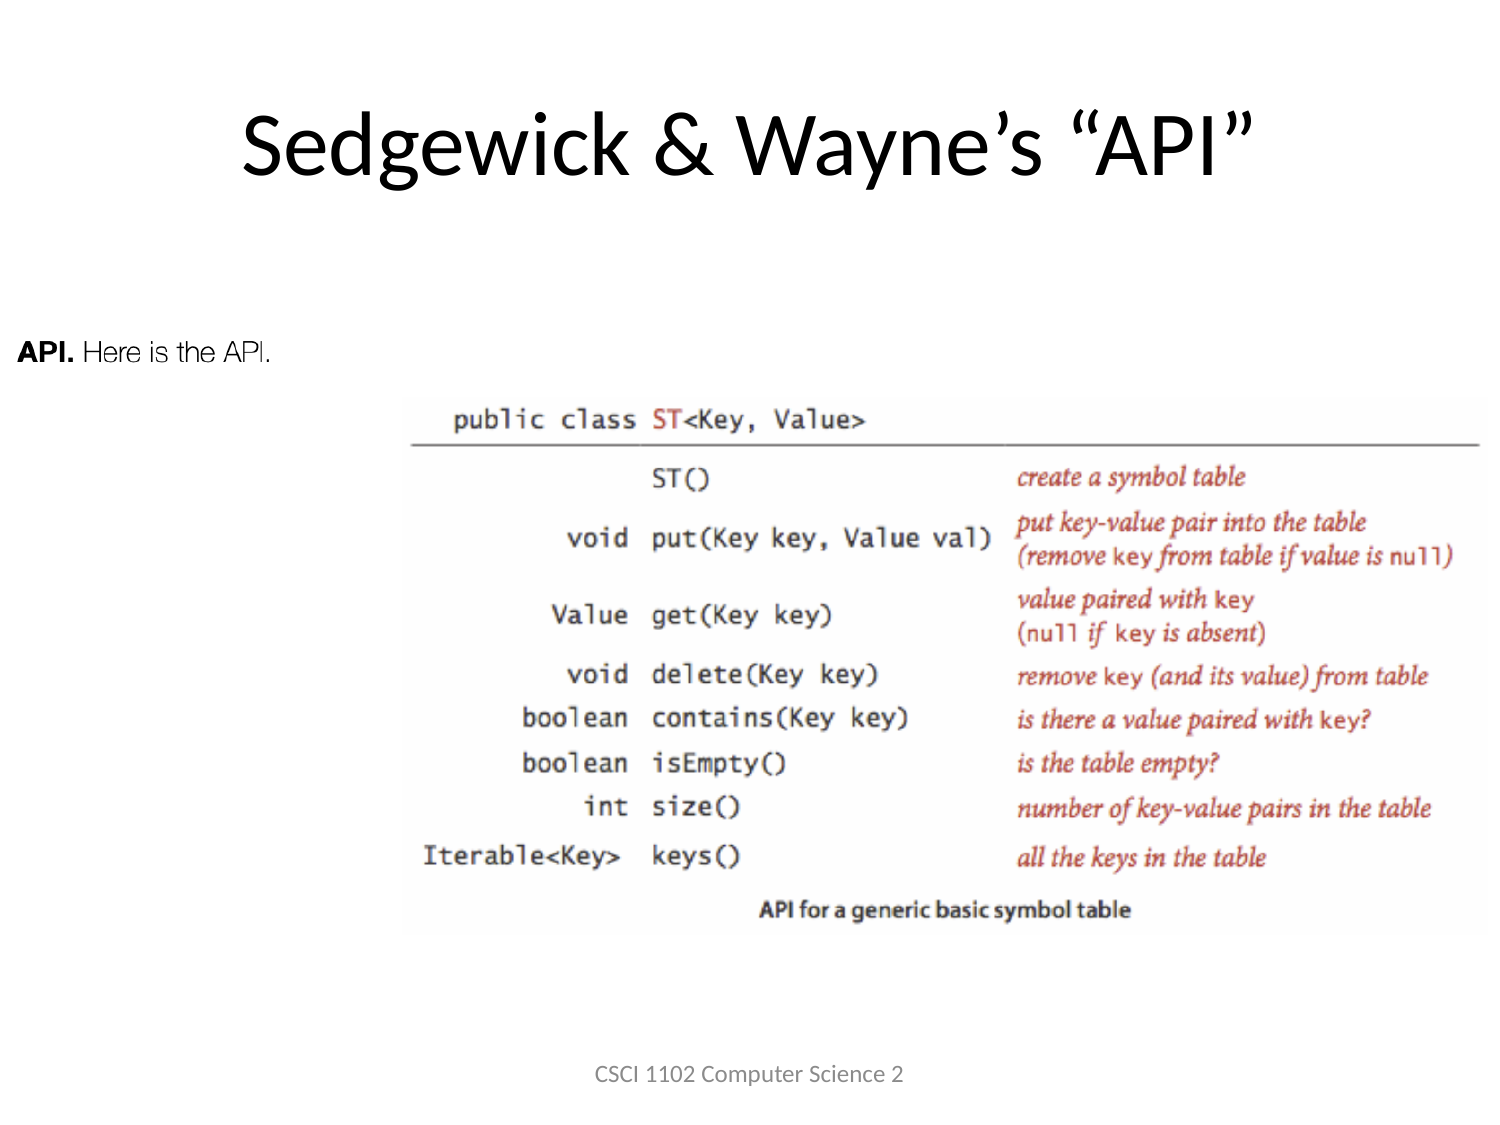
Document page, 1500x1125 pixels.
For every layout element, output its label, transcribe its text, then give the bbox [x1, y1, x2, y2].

title Sedgewick & Wayne’s “API” [75, 45, 1425, 233]
picture [0, 308, 1500, 943]
footer CSCI 1102 Computer Science 2 [512, 1042, 988, 1103]
